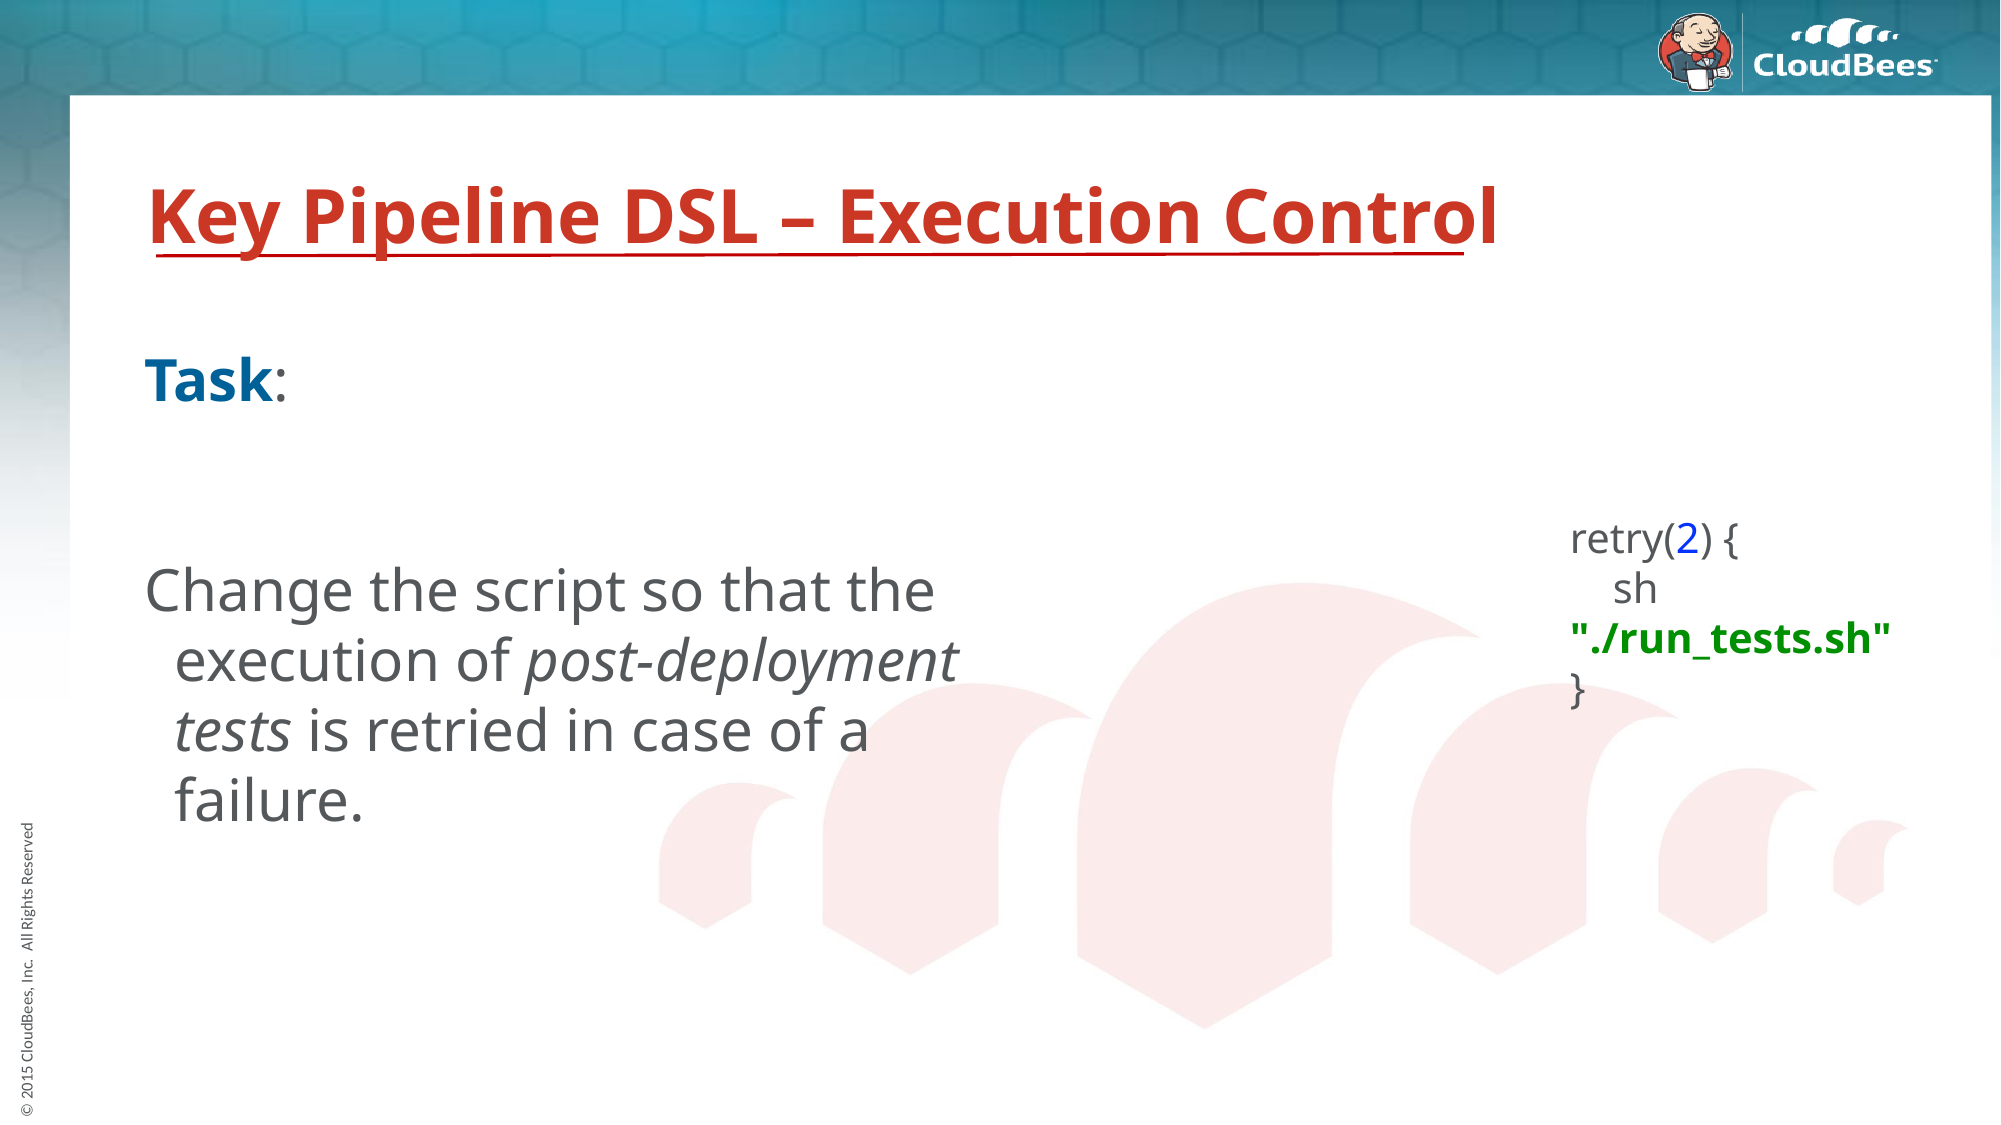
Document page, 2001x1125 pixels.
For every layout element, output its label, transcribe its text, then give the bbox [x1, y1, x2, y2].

list retry(2) { sh "./run_tests.sh" } [1554, 533, 2000, 691]
list Task: Change the script so that the execution of post-deployment tests is retried in case of a failure. [129, 327, 1093, 1072]
picture [1093, 559, 1939, 1052]
title Key Pipeline DSL – Execution Control [130, 136, 1932, 275]
picture [0, 0, 2001, 1125]
